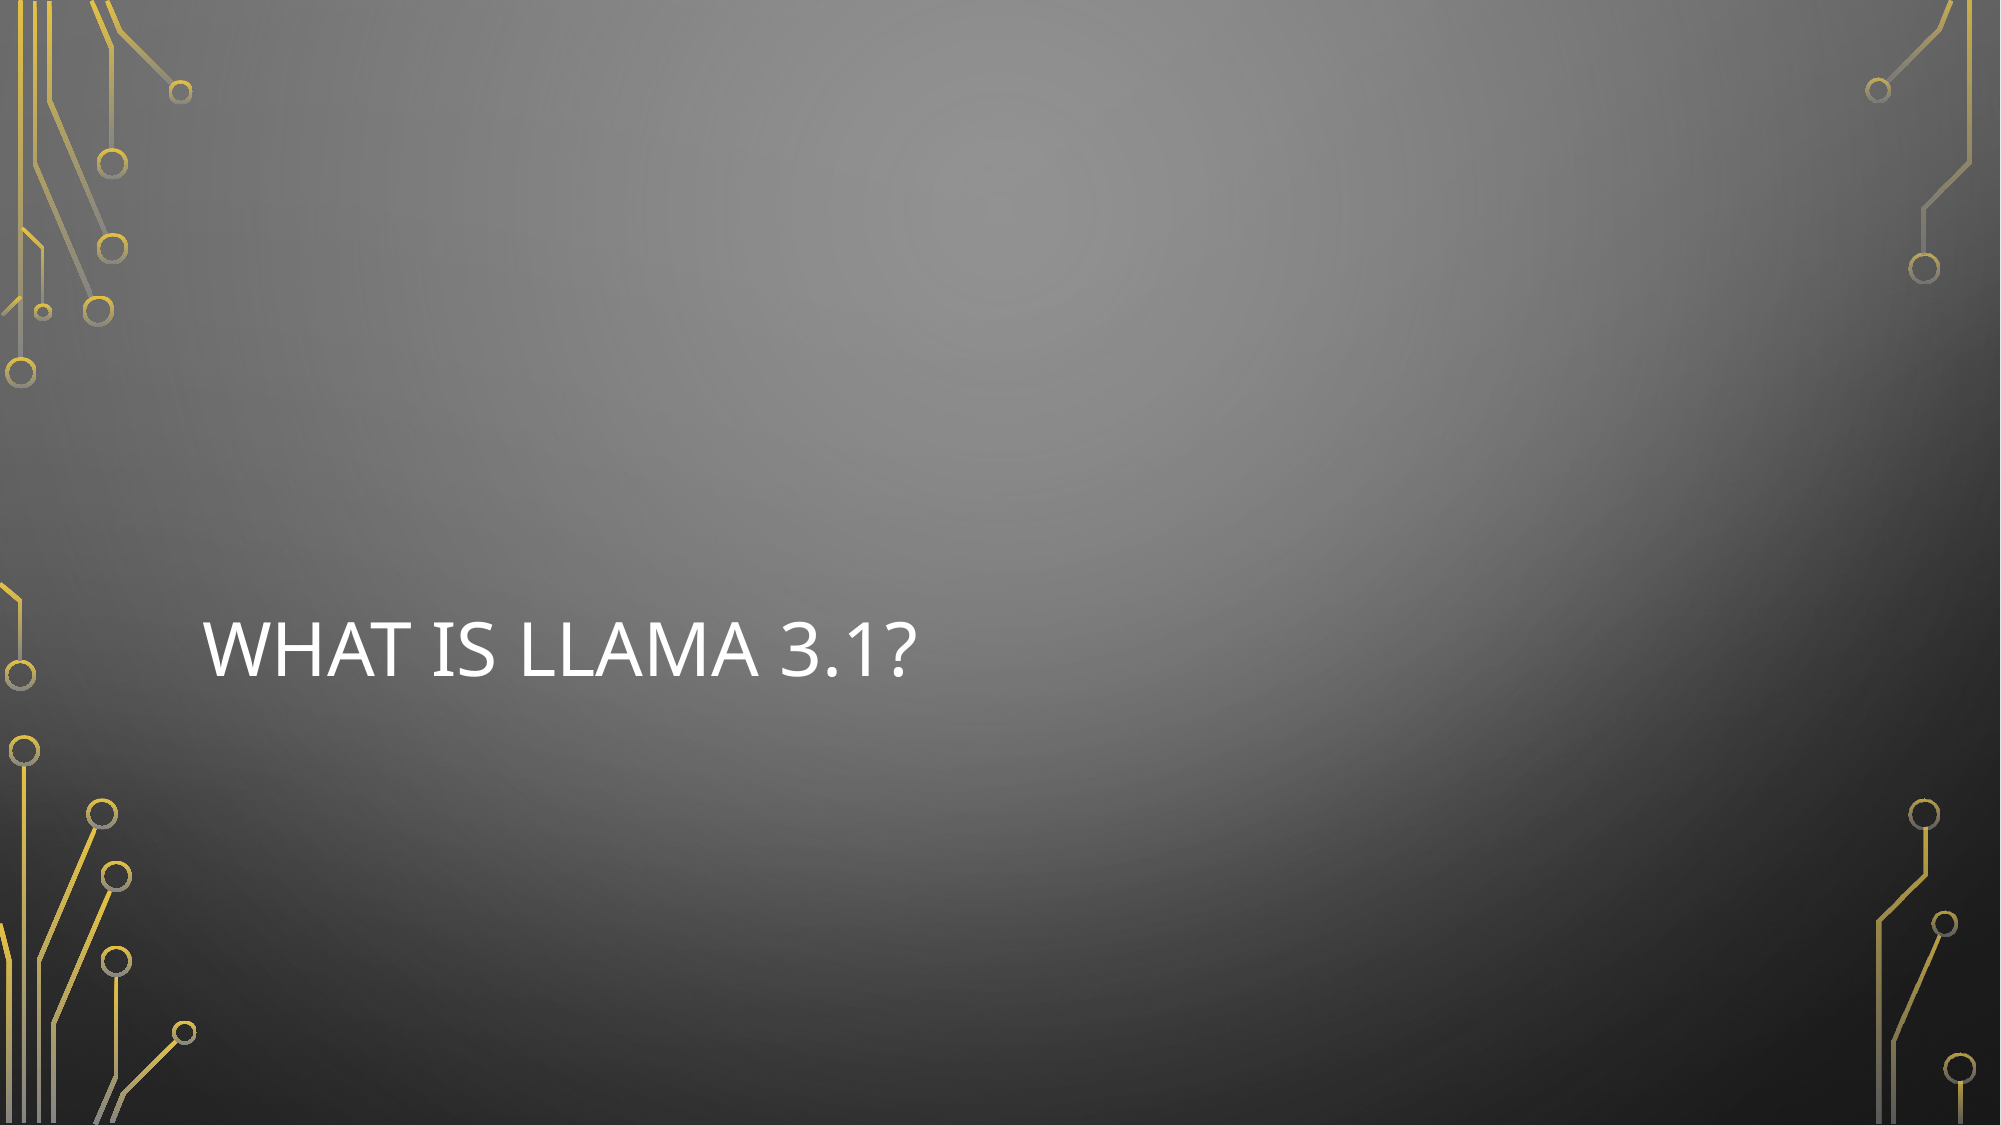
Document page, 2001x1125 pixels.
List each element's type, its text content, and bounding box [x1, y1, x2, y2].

title What is Llama 3.1? [187, 232, 1813, 701]
